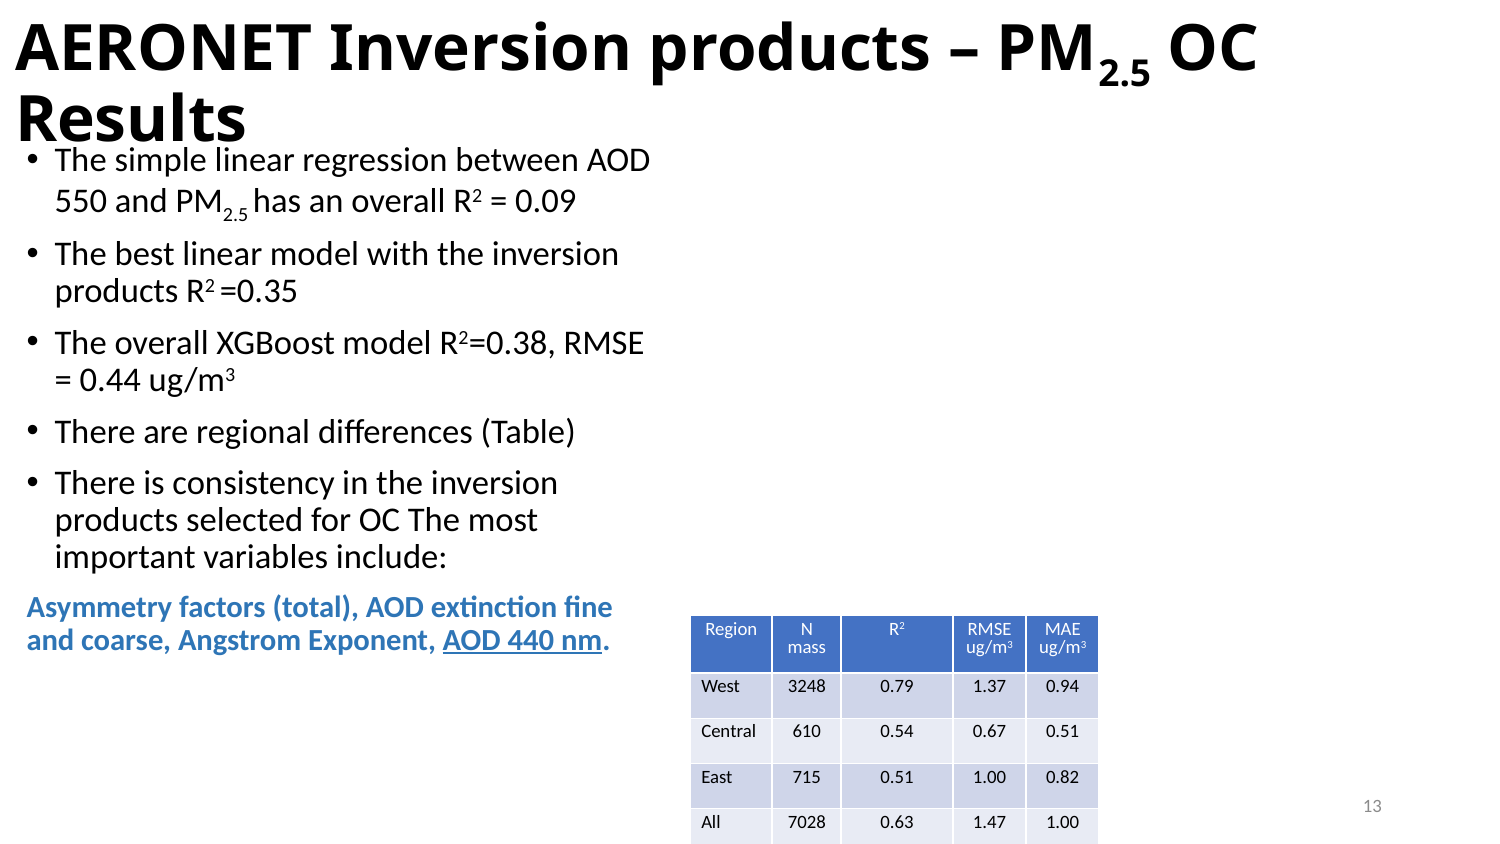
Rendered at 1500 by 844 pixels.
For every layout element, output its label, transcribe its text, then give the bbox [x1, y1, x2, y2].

table_cell 3248 [773, 674, 840, 718]
table_cell 0.51 [1027, 719, 1098, 763]
table_cell West [691, 674, 771, 718]
table_cell 1.47 [954, 809, 1025, 844]
table_cell 610 [773, 719, 840, 763]
table_cell 1.00 [954, 764, 1025, 808]
table_cell 715 [773, 764, 840, 808]
list The simple linear regression between AOD 550 and PM2.5 has an overall R2 = 0.09 The best linear model with the inversion products R2 =0.35 The overall XGBoost model R2=0.38, RMSE = 0.44 ug/m3 There are regional differences (Table) There is consistency in the inversion products selected for OC The most important variables include: Asymmetry factors (total), AOD extinction fine and coarse, Angstrom Exponent, AOD 440 nm. [11, 134, 679, 670]
title AERONET Inversion products – PM2.5 OC Results [0, 0, 1456, 164]
table_cell 0.94 [1027, 674, 1098, 718]
table_cell 0.54 [842, 719, 952, 763]
table_cell Central [691, 719, 771, 763]
table_cell 0.79 [842, 674, 952, 718]
table_cell 7028 [773, 809, 840, 844]
table_cell 0.51 [842, 764, 952, 808]
table_cell 0.82 [1027, 764, 1098, 808]
slide_number 13 [1100, 782, 1397, 827]
table_cell 0.63 [842, 809, 952, 844]
picture [697, 110, 1489, 670]
table_cell 1.00 [1027, 809, 1098, 844]
table_cell All [691, 809, 771, 844]
table_cell 1.37 [954, 674, 1025, 718]
table_header Region [691, 616, 771, 672]
table_cell 0.67 [954, 719, 1025, 763]
table_cell East [691, 764, 771, 808]
